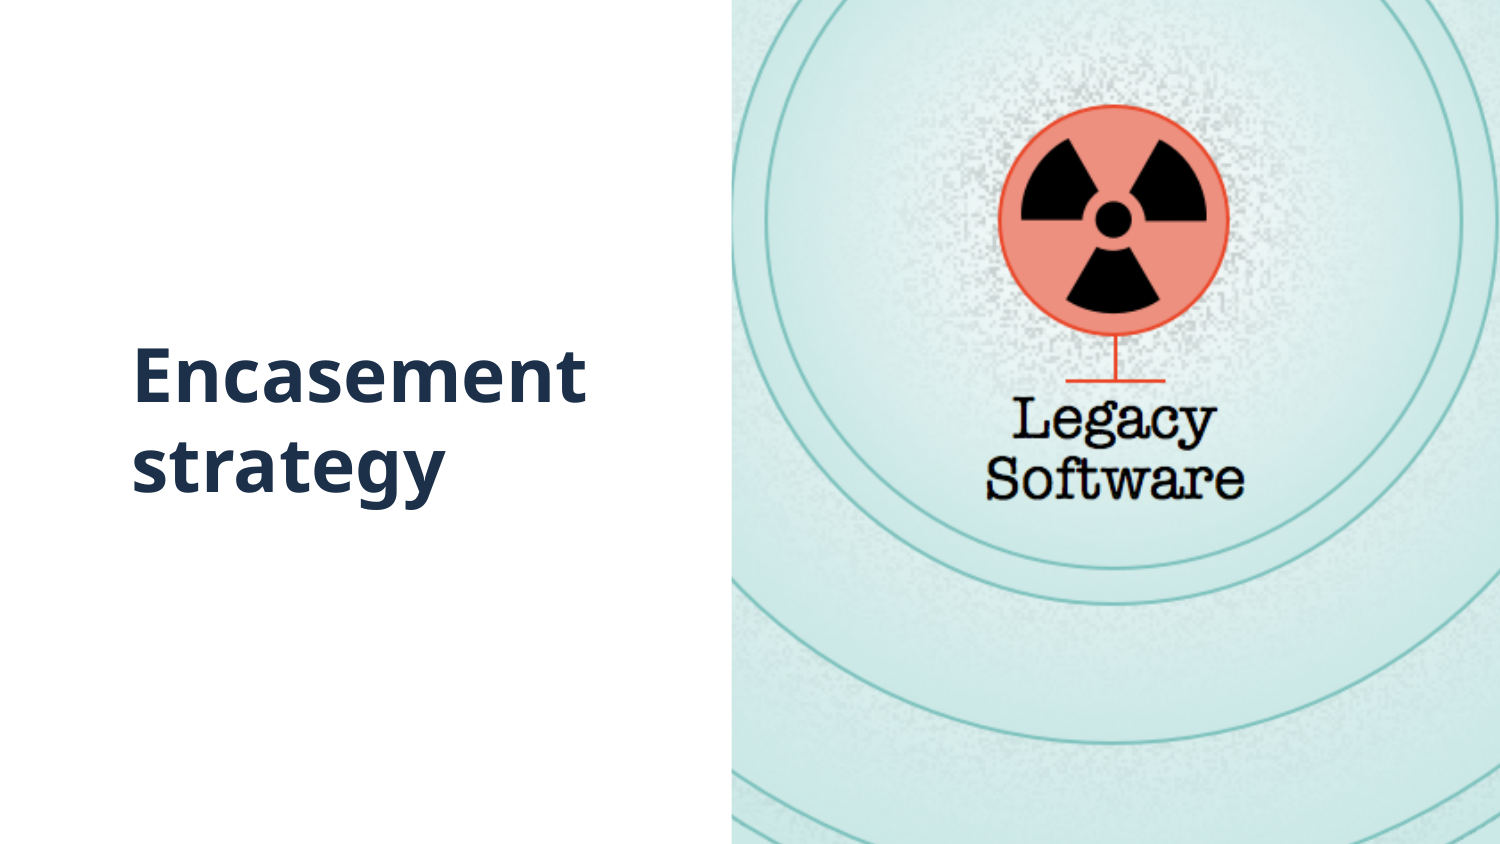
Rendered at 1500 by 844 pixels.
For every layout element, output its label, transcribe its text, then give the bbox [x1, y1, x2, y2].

picture [731, 0, 1500, 844]
title Encasement strategy [116, 87, 726, 748]
